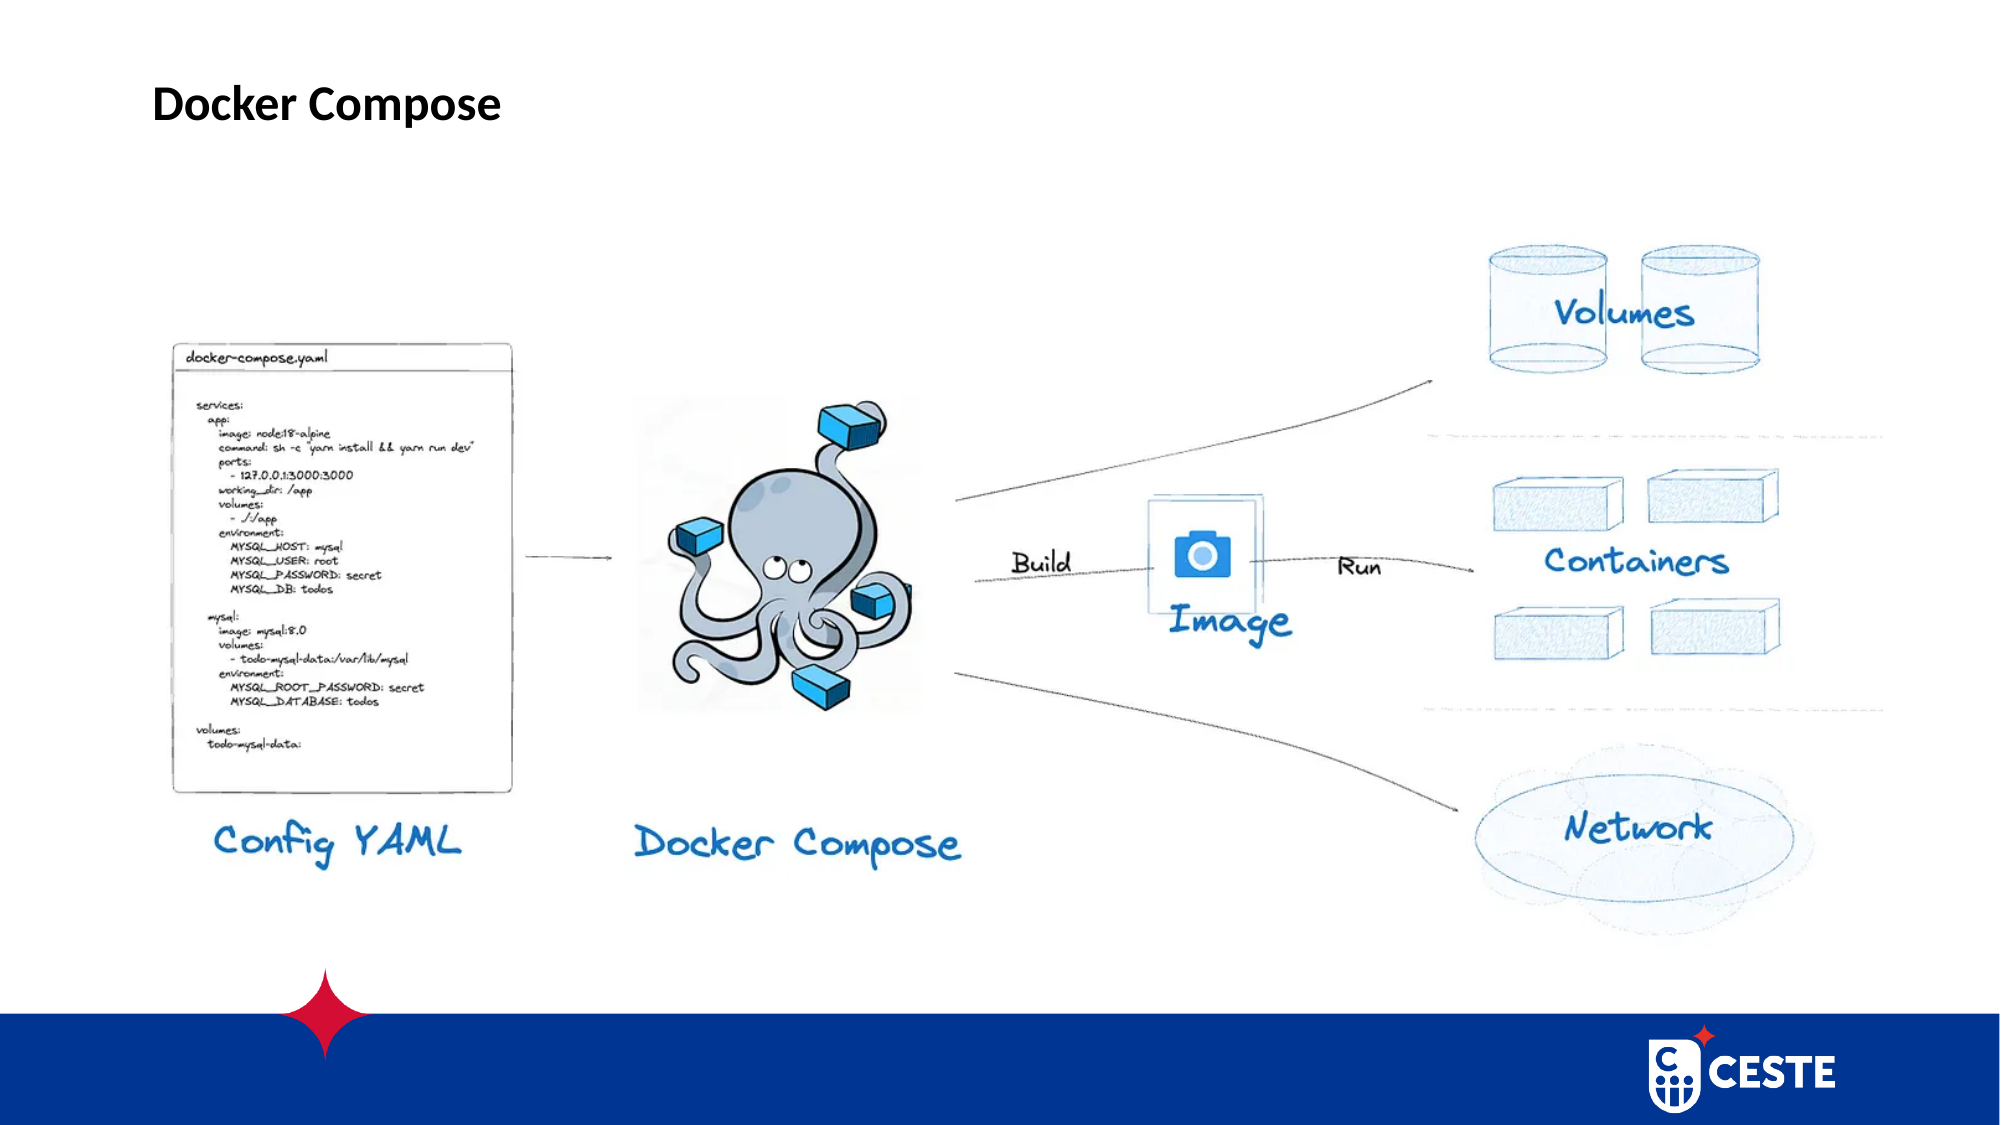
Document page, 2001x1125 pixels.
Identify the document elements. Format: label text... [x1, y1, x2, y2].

title Docker Compose [137, 59, 1863, 149]
picture [275, 965, 375, 1064]
picture [147, 176, 1883, 964]
picture [1629, 1014, 1854, 1122]
